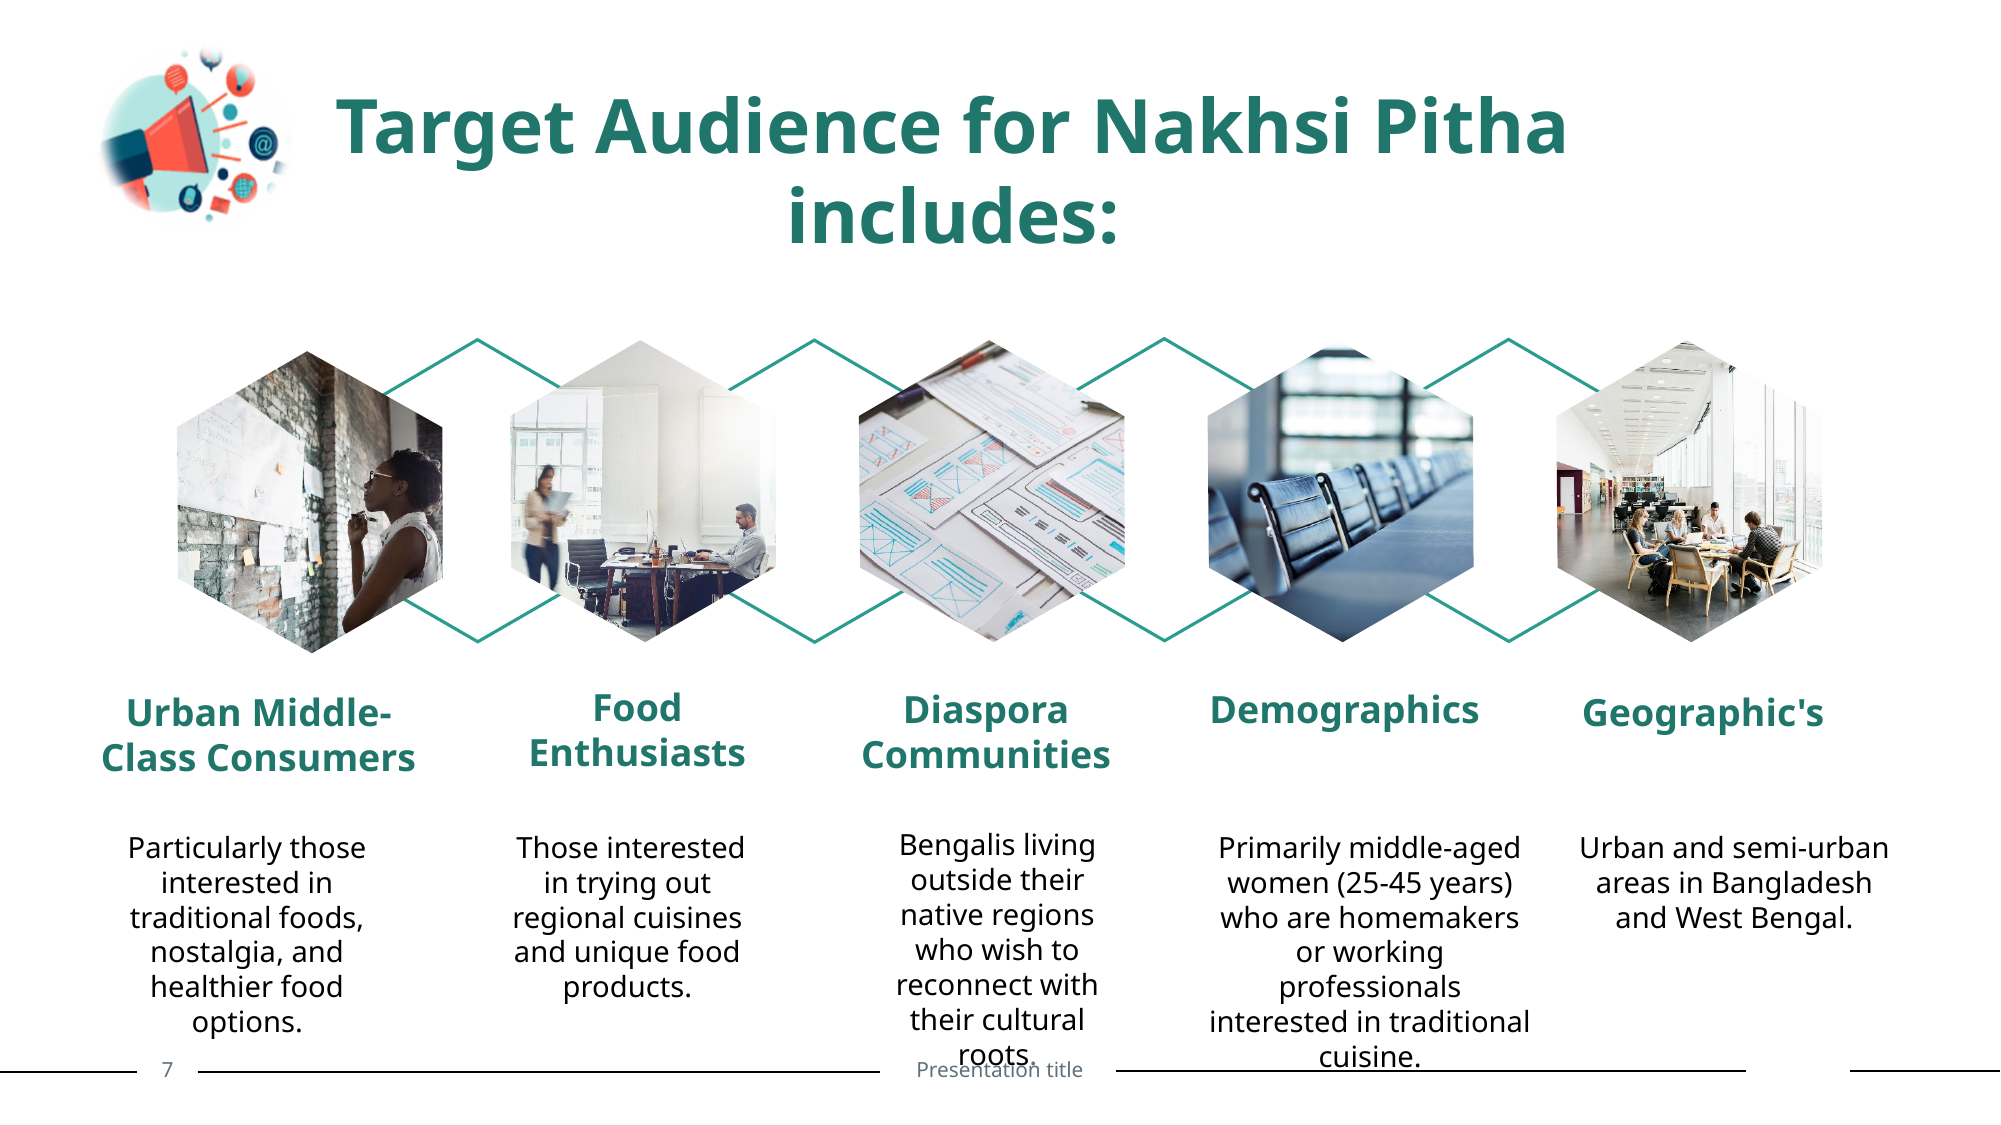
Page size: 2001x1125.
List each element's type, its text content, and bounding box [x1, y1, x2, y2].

title Target Audience for Nakhsi Pitha includes: [247, 59, 1660, 278]
picture [510, 340, 776, 643]
list Demographics [1190, 678, 1499, 778]
picture [176, 351, 443, 654]
picture [1556, 340, 1823, 643]
list Those interested in trying out regional cuisines and unique food products. [488, 821, 767, 1024]
list Particularly those interested in traditional foods, nostalgia, and healthier food options. [91, 821, 403, 1050]
list Primarily middle-aged women (25-45 years) who are homemakers or working professionals interested in traditional cuisine. [1190, 821, 1550, 1044]
list Geographic's [1549, 681, 1858, 765]
picture [91, 41, 298, 238]
list Diaspora Communities [832, 678, 1141, 762]
list Urban Middle-Class Consumers [74, 681, 443, 765]
picture [858, 340, 1125, 643]
list Urban and semi-urban areas in Bangladesh and West Bengal. [1564, 821, 1906, 1051]
footer Presentation title [879, 1050, 1120, 1091]
list Bengalis living outside their native regions who wish to reconnect with their cultural roots. [858, 819, 1137, 1022]
picture [1207, 340, 1474, 643]
list Food Enthusiasts [483, 676, 792, 760]
slide_number 7 [137, 1050, 198, 1091]
